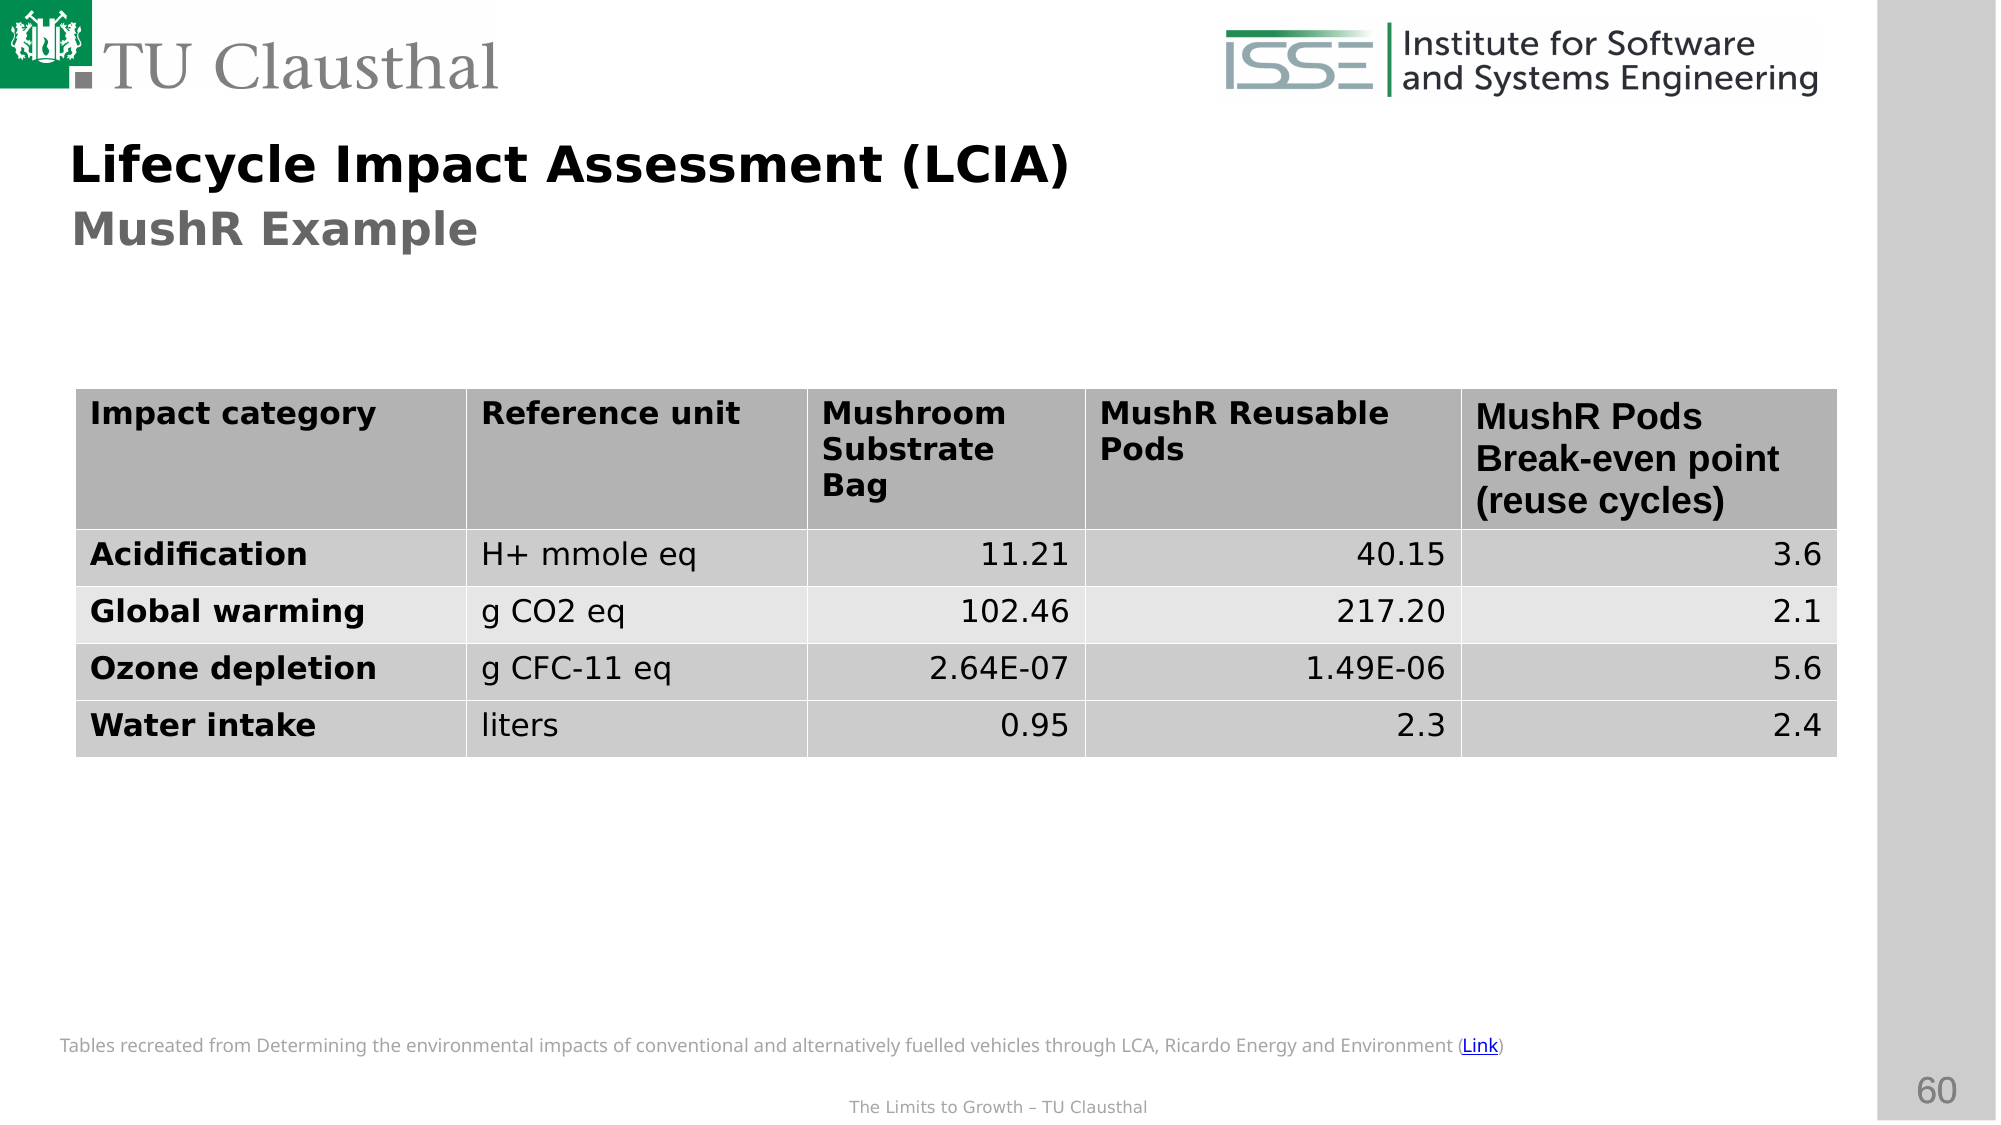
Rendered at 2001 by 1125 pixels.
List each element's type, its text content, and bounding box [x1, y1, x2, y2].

table_cell 2.4 [1462, 701, 1837, 757]
table_header MushR Reusable Pods [1086, 389, 1461, 529]
table_cell liters [467, 701, 807, 757]
table_header Mushroom Substrate Bag [808, 389, 1085, 529]
table_cell 217.20 [1086, 587, 1461, 643]
table_cell Water intake [76, 701, 466, 757]
text_box MushR Example [70, 188, 1767, 267]
table_cell H+ mmole eq [467, 530, 807, 586]
table_cell 1.49E-06 [1086, 644, 1461, 700]
table_cell 2.64E-07 [808, 644, 1085, 700]
table_cell 3.6 [1462, 530, 1837, 586]
text_box Lifecycle Impact Assessment (LCIA) [55, 125, 1816, 205]
table_cell g CFC-11 eq [467, 644, 807, 700]
picture [0, 0, 498, 89]
table_cell 2.1 [1462, 587, 1837, 643]
table_cell 2.3 [1086, 701, 1461, 757]
table_header Reference unit [467, 389, 807, 529]
table_cell 5.6 [1462, 644, 1837, 700]
table_header Impact category [76, 389, 466, 529]
table_cell g CO2 eq [467, 587, 807, 643]
picture [1218, 22, 1823, 103]
table_cell 11.21 [808, 530, 1085, 586]
table_cell Acidification [76, 530, 466, 586]
table_cell 102.46 [808, 587, 1085, 643]
table_cell 0.95 [808, 701, 1085, 757]
text_box Tables recreated from Determining the environmental impacts of conventional and alternatively fuelled vehicles through LCA, Ricardo Energy and Environment (Link) [44, 1026, 1873, 1067]
table_cell Global warming [76, 587, 466, 643]
table_cell Ozone depletion [76, 644, 466, 700]
table_cell 40.15 [1086, 530, 1461, 586]
table_header MushR Pods Break-even point (reuse cycles) [1462, 389, 1837, 529]
